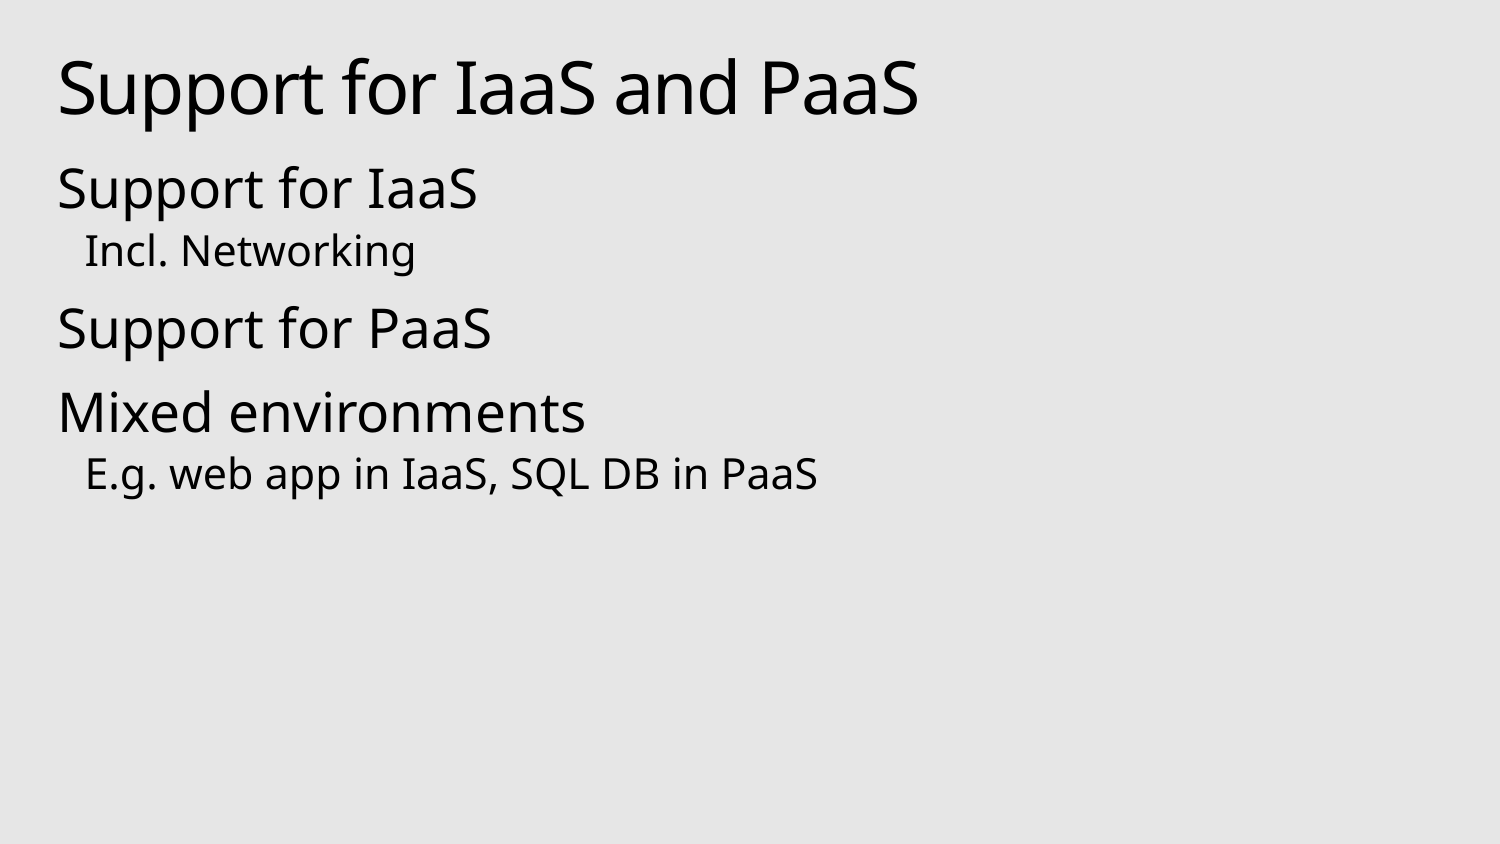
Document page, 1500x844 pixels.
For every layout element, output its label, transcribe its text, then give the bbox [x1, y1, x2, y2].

title Support for IaaS and PaaS [33, 35, 1468, 147]
list Support for IaaS Incl. Networking Support for PaaS Mixed environments E.g. web app in IaaS, SQL DB in PaaS [33, 146, 1467, 433]
